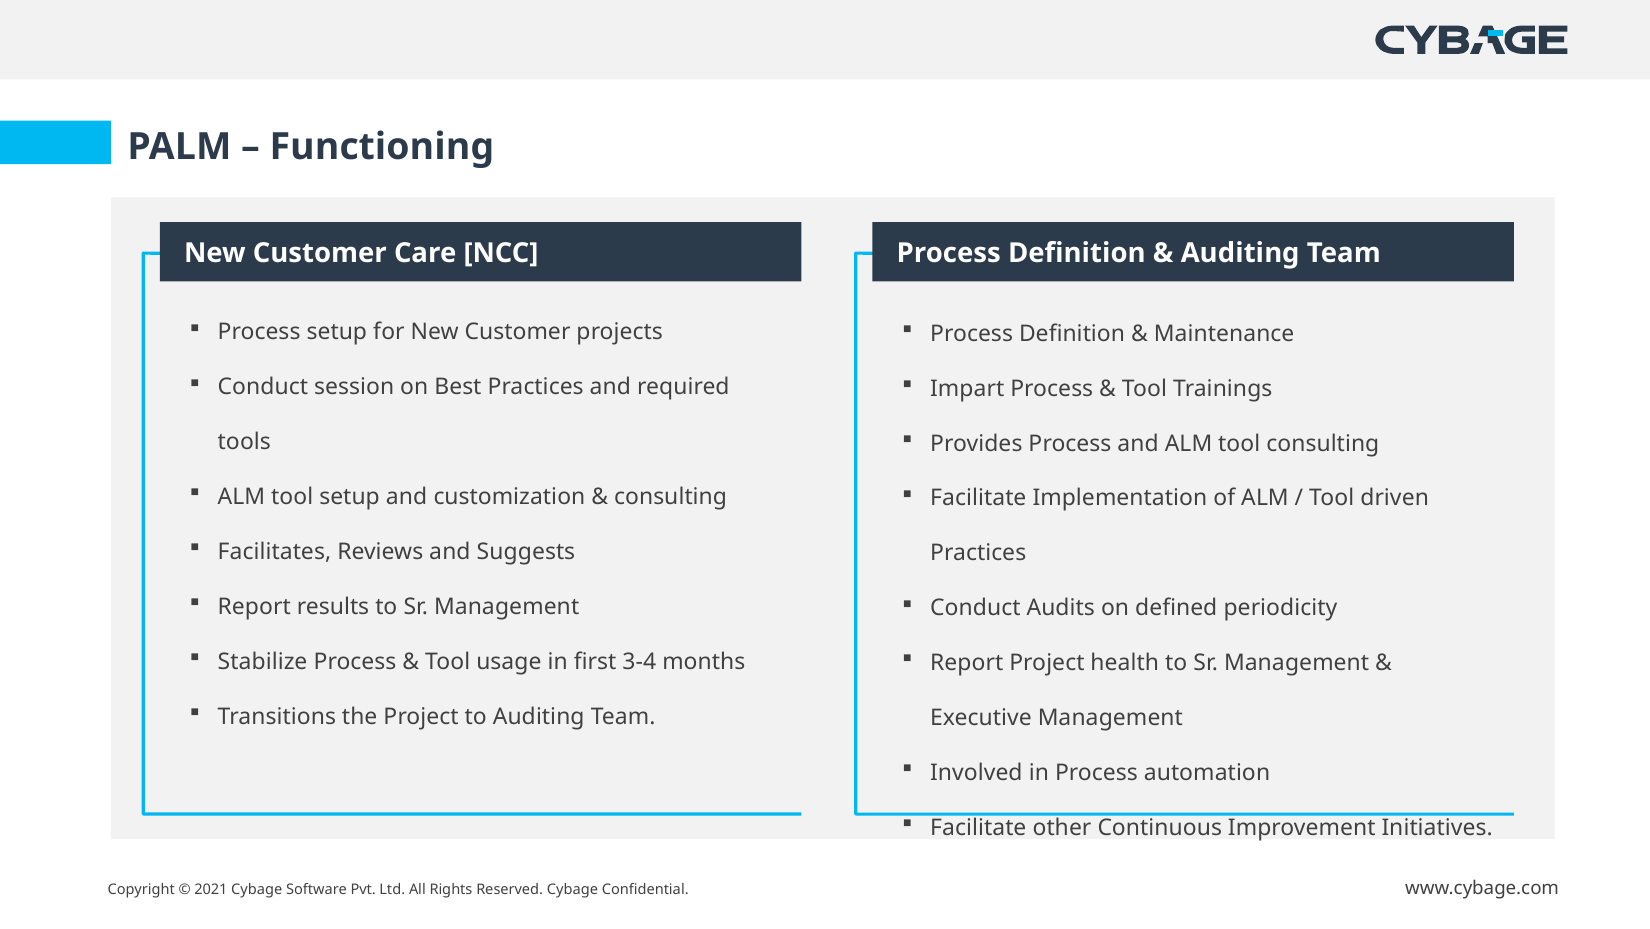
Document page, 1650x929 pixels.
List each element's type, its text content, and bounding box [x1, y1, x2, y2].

text_box [141, 251, 802, 817]
text_box Process Definition & Maintenance Impart Process & Tool Trainings Provides Process and ALM tool consulting Facilitate Implementation of ALM / Tool driven Practices Conduct Audits on defined periodicity Report Project health to Sr. Management & Executive Management Involved in Process automation Facilitate other Continuous Improvement Initiatives. [887, 283, 1514, 848]
text_box [0, 118, 110, 166]
text_box PALM – Functioning [110, 114, 775, 190]
text_box Process Definition & Auditing Team [870, 220, 1516, 284]
text_box New Customer Care [NCC] [158, 220, 804, 284]
text_box [109, 195, 1557, 841]
text_box Process setup for New Customer projects Conduct session on Best Practices and required tools ALM tool setup and customization & consulting Facilitates, Reviews and Suggests Report results to Sr. Management Stabilize Process & Tool usage in first 3-4 months Transitions the Project to Auditing Team. [174, 281, 799, 737]
text_box [853, 251, 887, 817]
